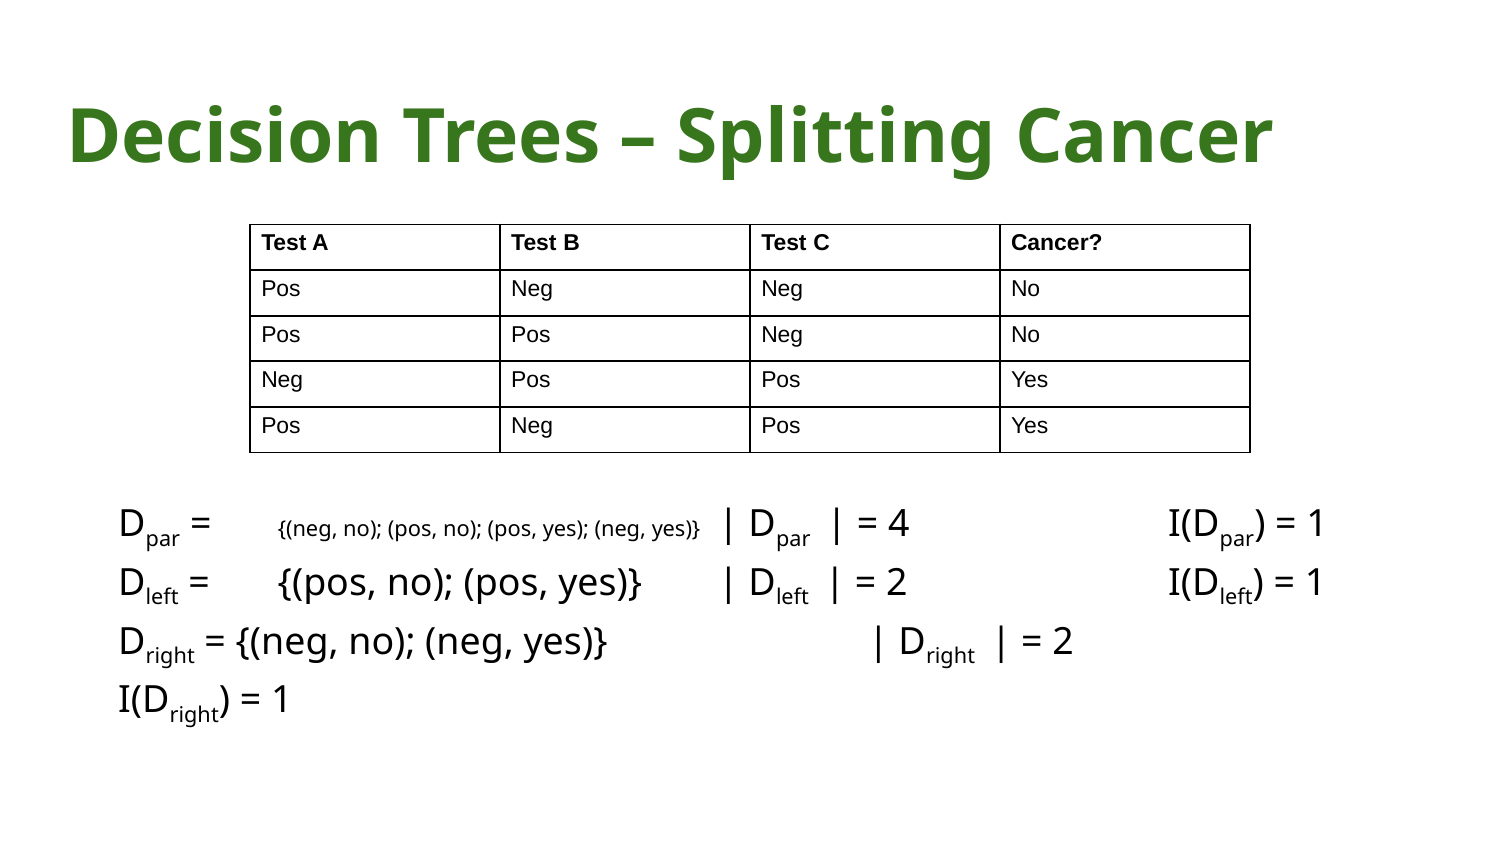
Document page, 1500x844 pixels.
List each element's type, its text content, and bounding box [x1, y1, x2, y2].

table_header Test B [501, 225, 749, 269]
table_cell Neg [251, 362, 499, 406]
table_header Test A [251, 225, 499, 269]
table_cell Neg [751, 317, 999, 360]
title Decision Trees – Splitting Cancer [51, 72, 1449, 167]
table_cell Neg [501, 271, 749, 315]
table_cell Yes [1001, 362, 1249, 406]
table_cell Yes [1001, 408, 1249, 452]
table_cell Pos [501, 362, 749, 406]
table_cell Pos [501, 317, 749, 360]
table_cell No [1001, 271, 1249, 315]
table_cell Pos [751, 408, 999, 452]
table_cell Neg [751, 271, 999, 315]
table_cell Pos [251, 317, 499, 360]
table_header Cancer? [1001, 225, 1249, 269]
table_cell Pos [751, 362, 999, 406]
table_cell Pos [251, 408, 499, 452]
table_header Test C [751, 225, 999, 269]
table_cell No [1001, 317, 1249, 360]
table_cell Neg [501, 408, 749, 452]
table_cell Pos [251, 271, 499, 315]
